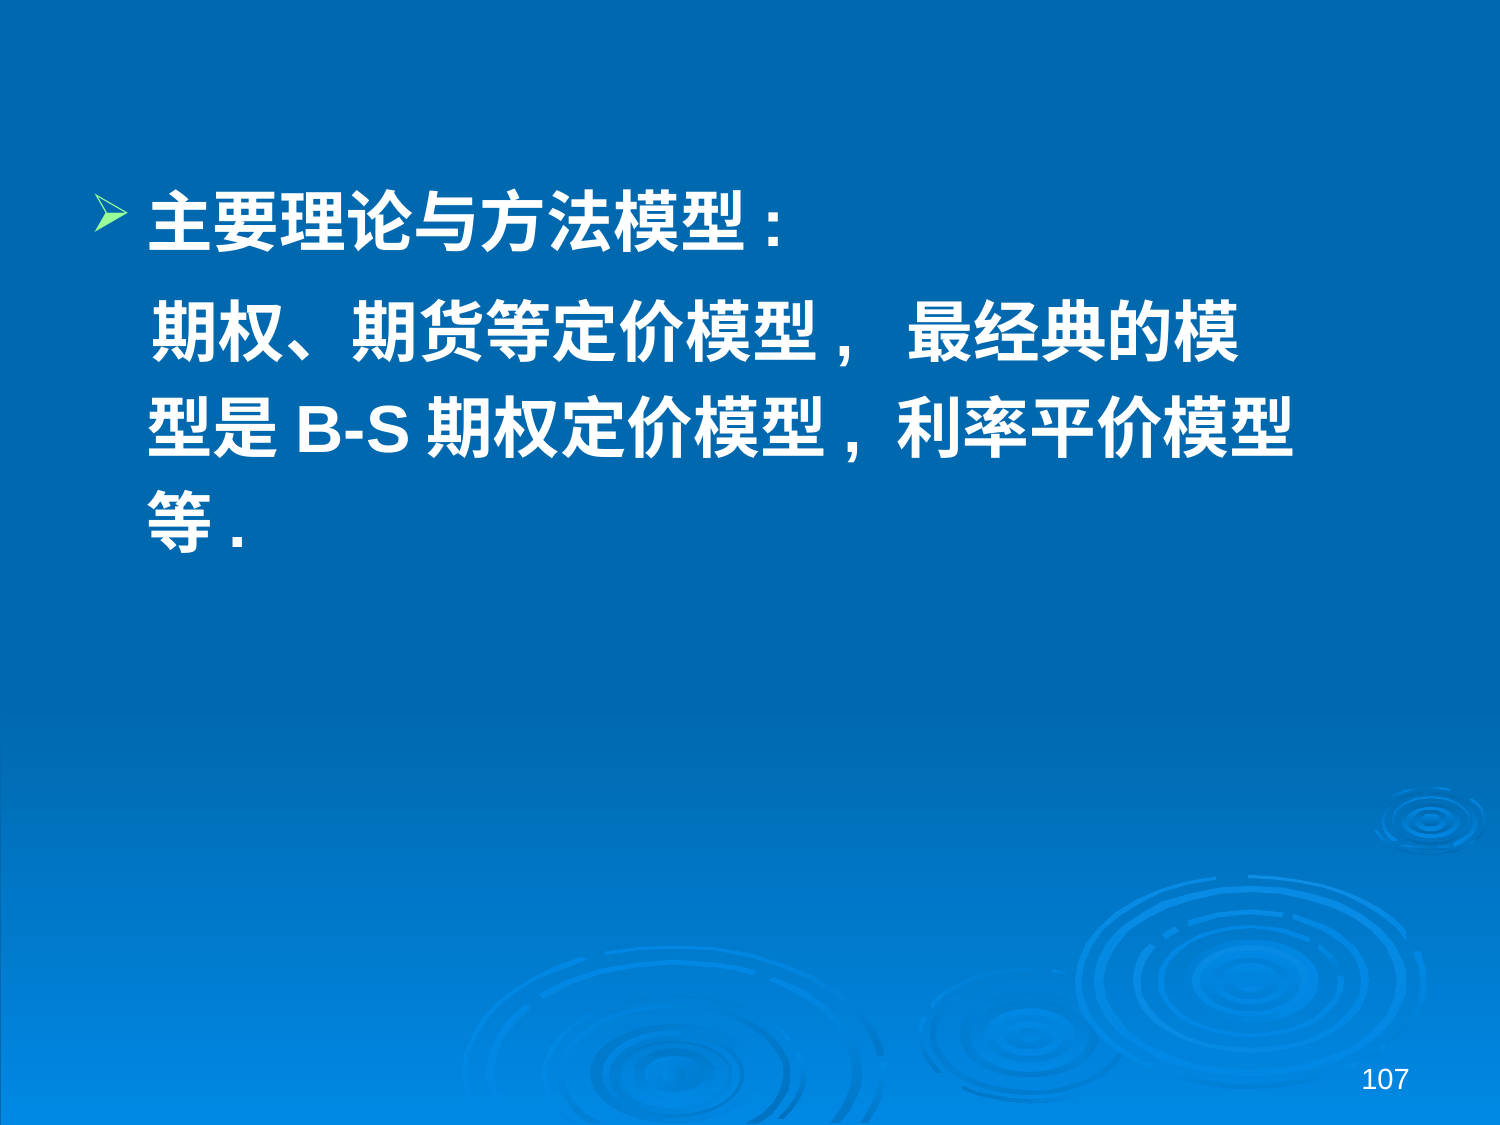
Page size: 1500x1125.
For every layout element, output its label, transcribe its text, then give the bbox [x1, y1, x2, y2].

slide_number 107 [1074, 1024, 1426, 1103]
list 主要理论与方法模型: 期权、期货等定价模型, 最经典的模型是B-S期权定价模型, 利率平价模型等. [74, 172, 1318, 1006]
